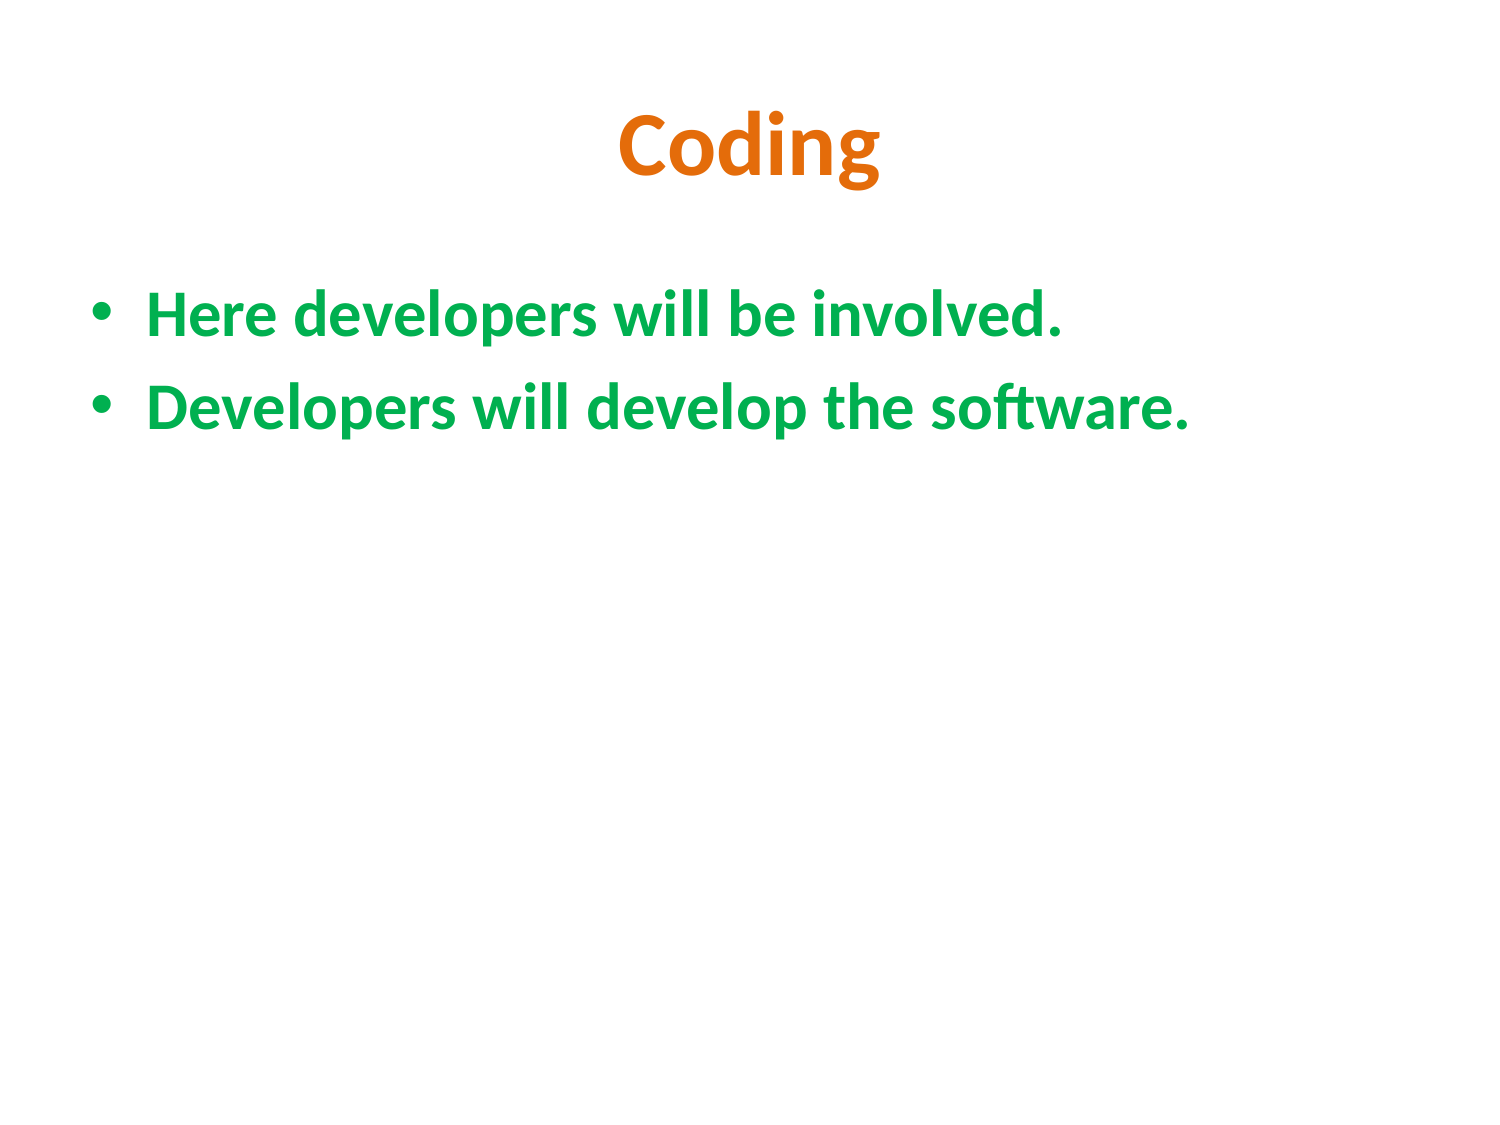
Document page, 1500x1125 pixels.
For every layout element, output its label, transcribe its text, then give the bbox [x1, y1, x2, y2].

list Here developers will be involved. Developers will develop the software. [75, 262, 1425, 1005]
title Coding [75, 45, 1425, 233]
